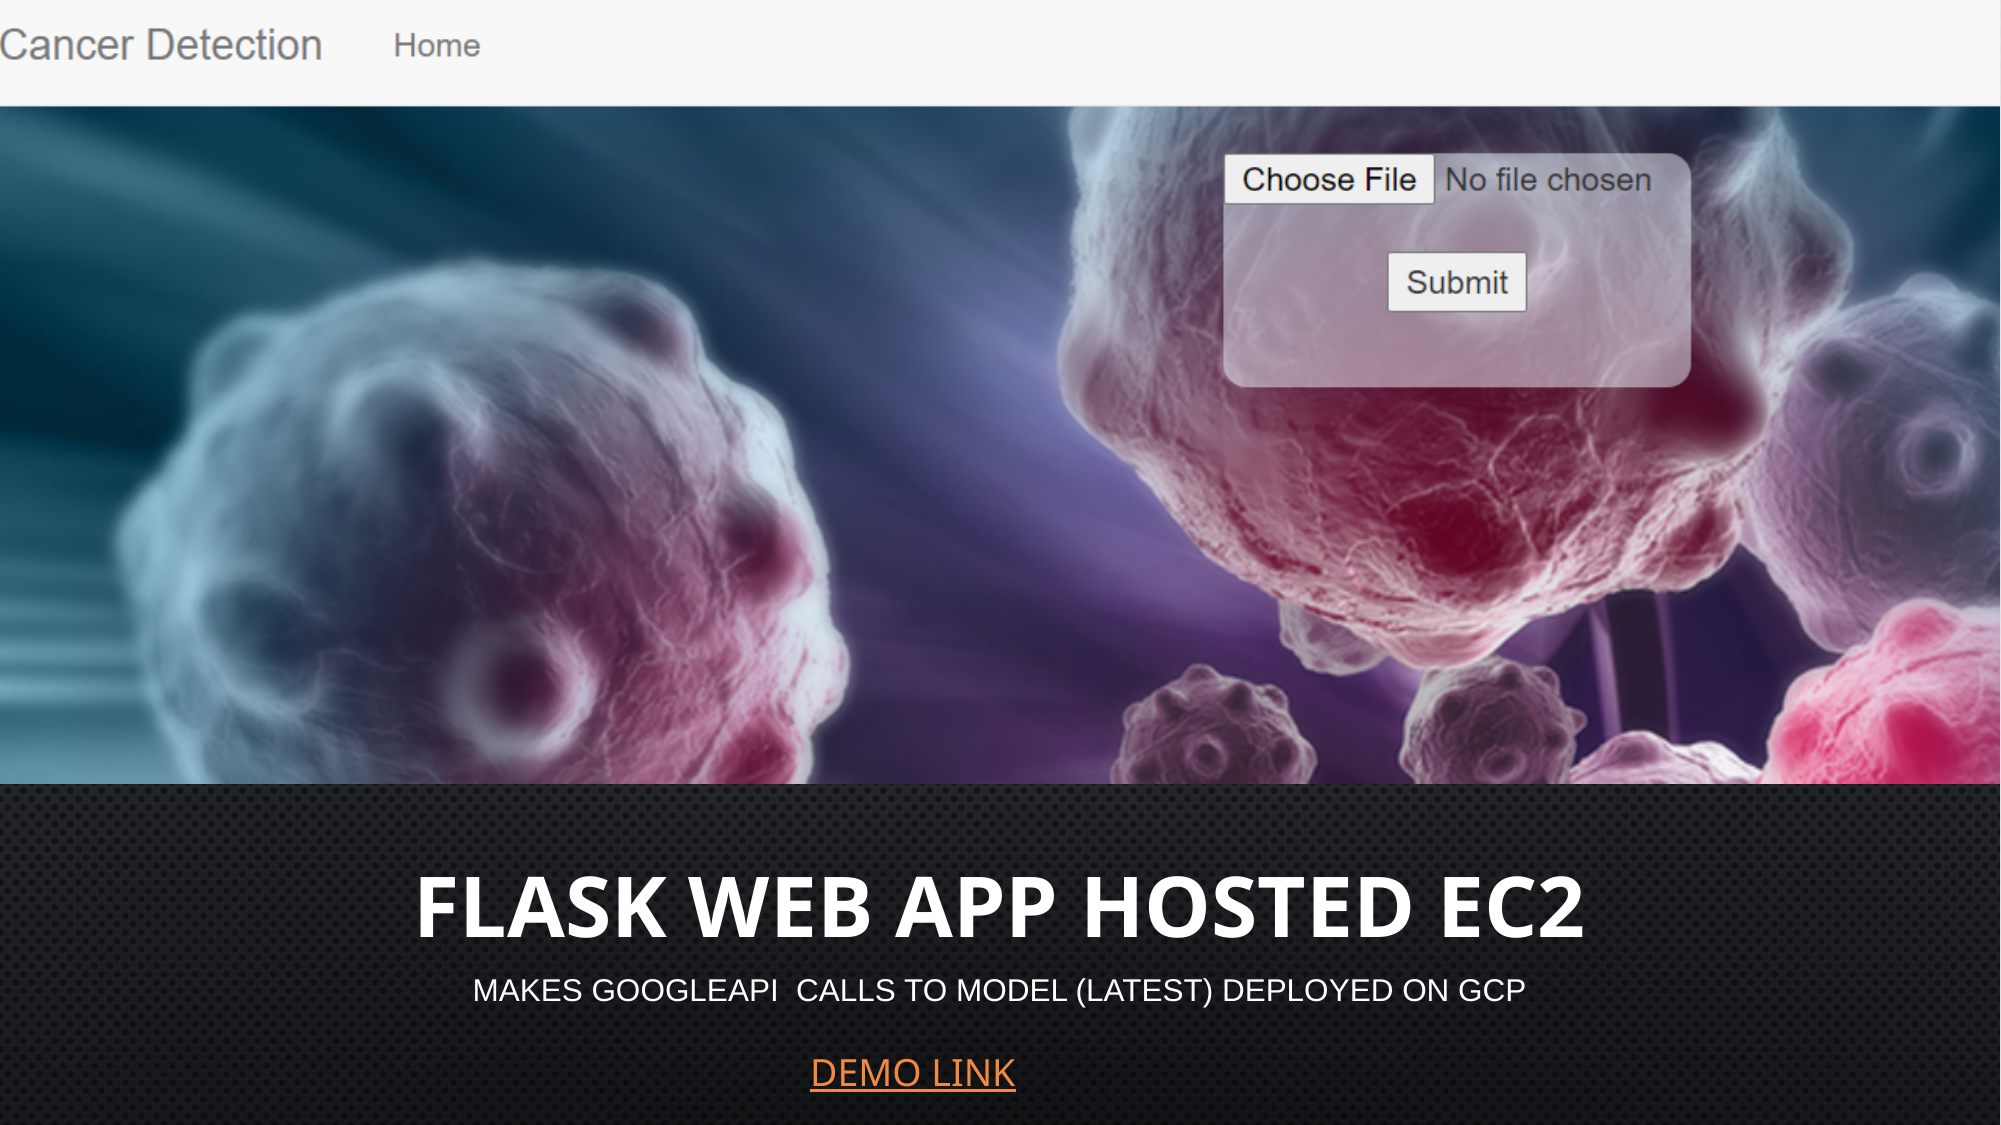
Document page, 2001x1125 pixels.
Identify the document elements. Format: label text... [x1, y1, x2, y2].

text_box FLASK WEB APP HOSTED EC2 MAKES GOOGLEapi CALLS TO model (latest) deployed on GCP [163, 840, 1837, 1016]
picture [134, 433, 151, 440]
text_box DEMO LINK [795, 1041, 1205, 1108]
picture [0, 0, 2000, 785]
